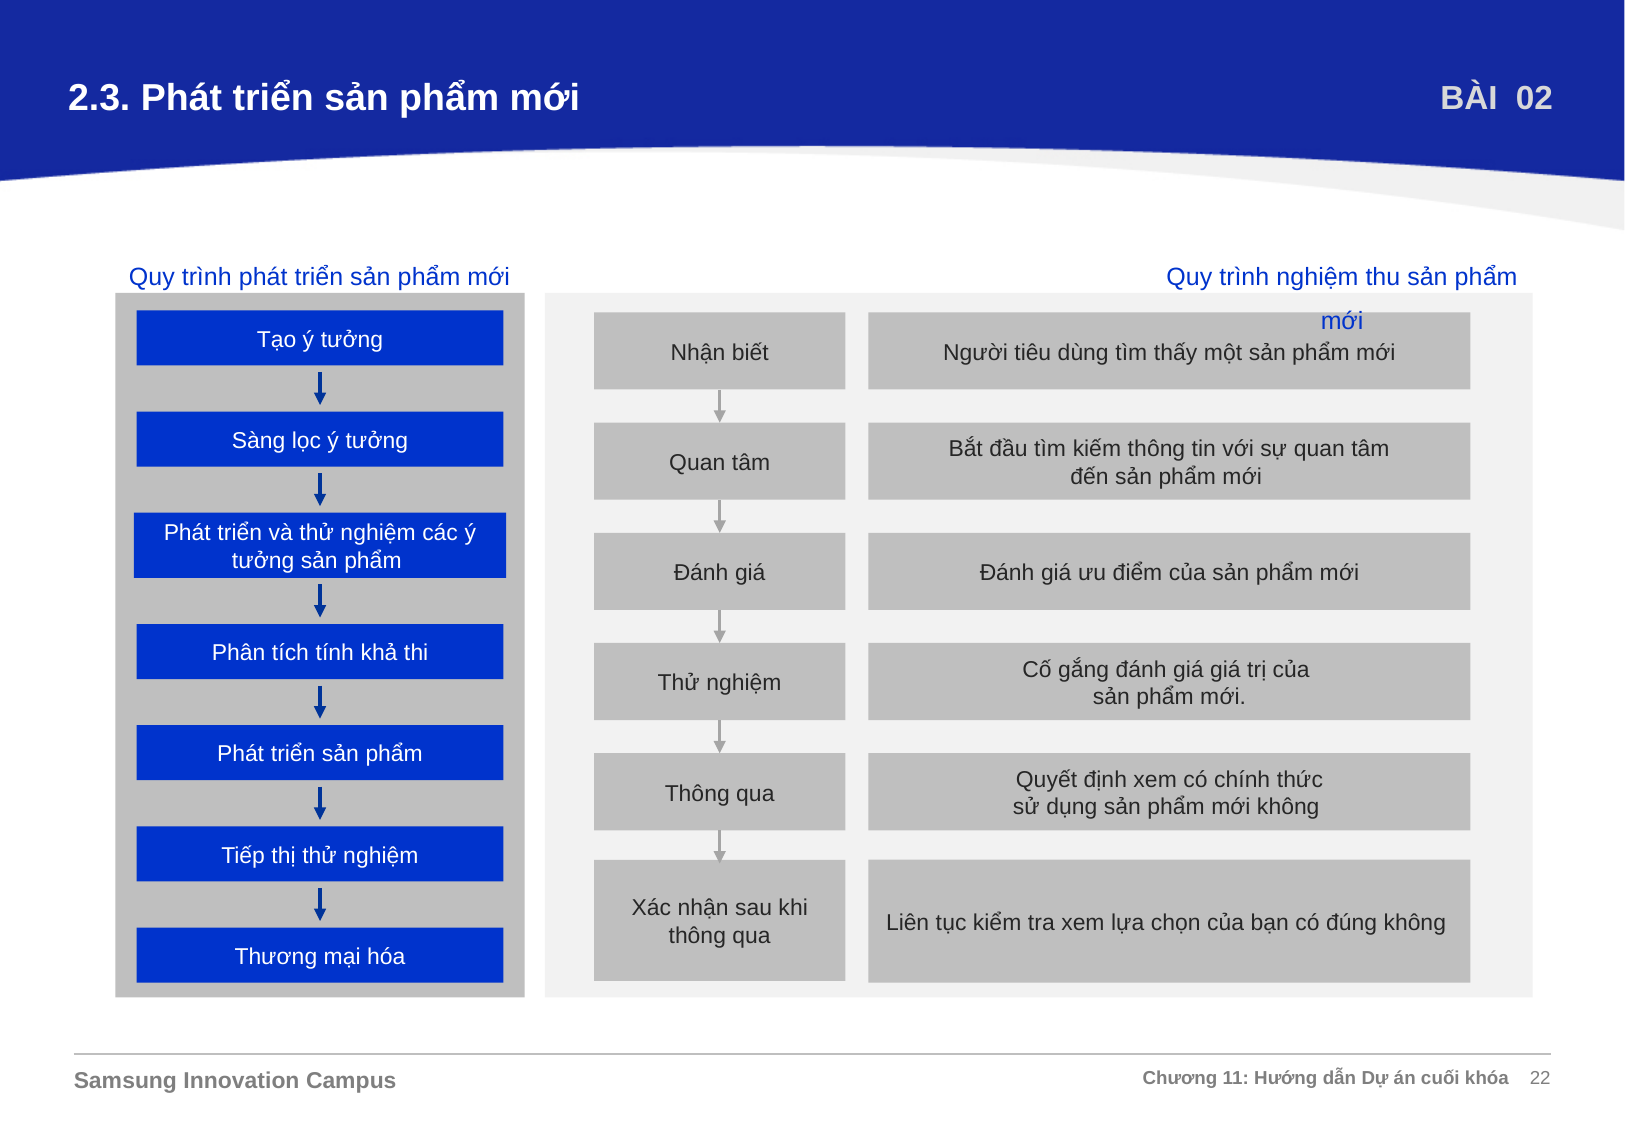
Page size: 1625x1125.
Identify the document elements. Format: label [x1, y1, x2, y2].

text_box [67, 73, 1554, 120]
picture [0, 0, 1625, 1125]
text_box [109, 237, 1557, 998]
